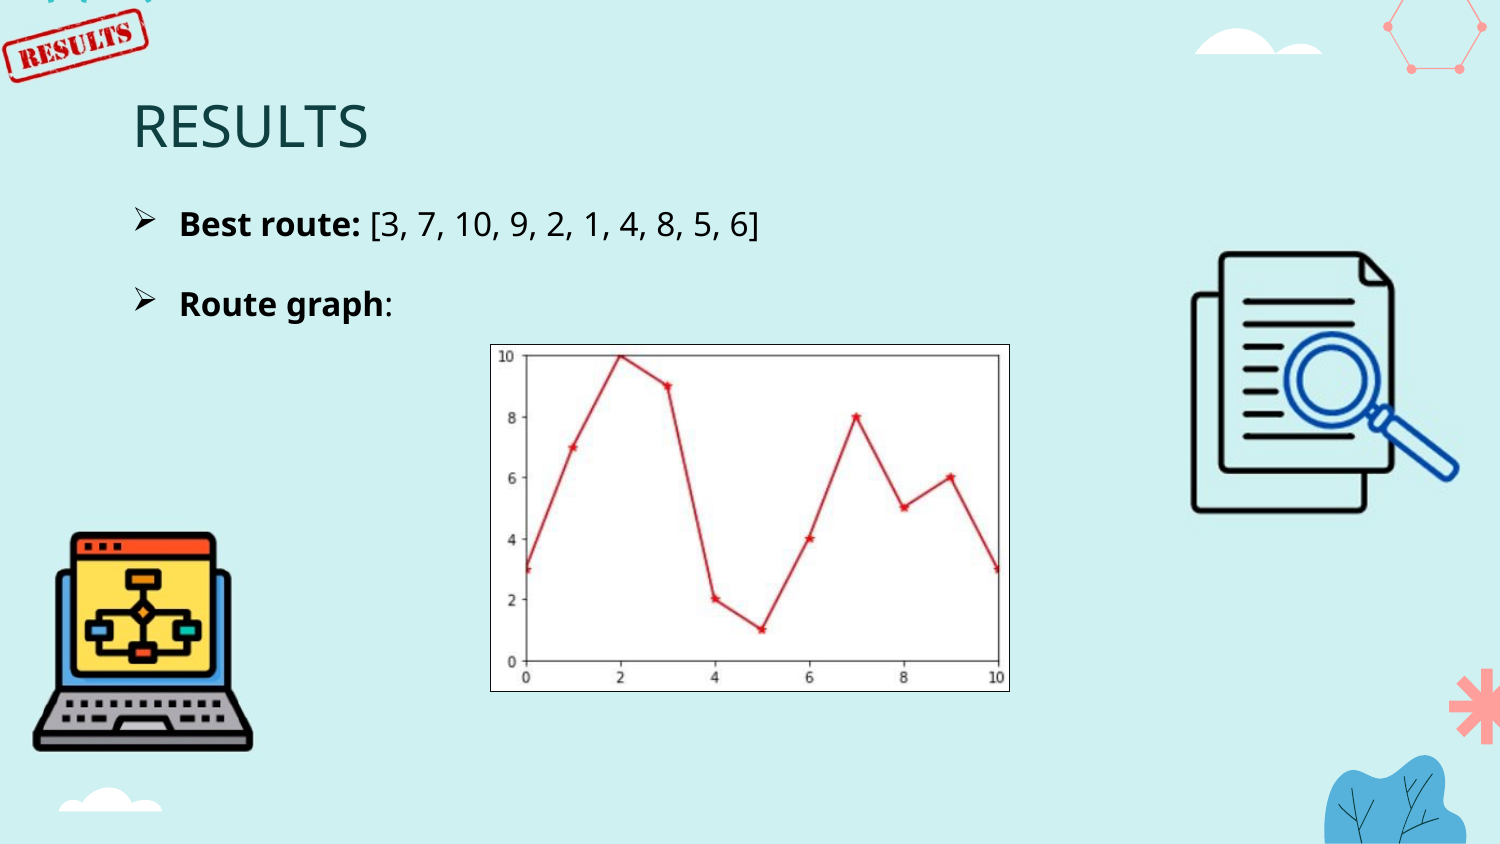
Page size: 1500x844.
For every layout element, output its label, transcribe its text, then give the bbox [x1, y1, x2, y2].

picture [490, 344, 1010, 693]
title RESULTS [116, 74, 1383, 169]
picture [1185, 246, 1470, 554]
picture [30, 517, 267, 759]
list Best route: [3, 7, 10, 9, 2, 1, 4, 8, 5, 6] Route graph: [116, 188, 1383, 768]
picture [0, 3, 152, 95]
